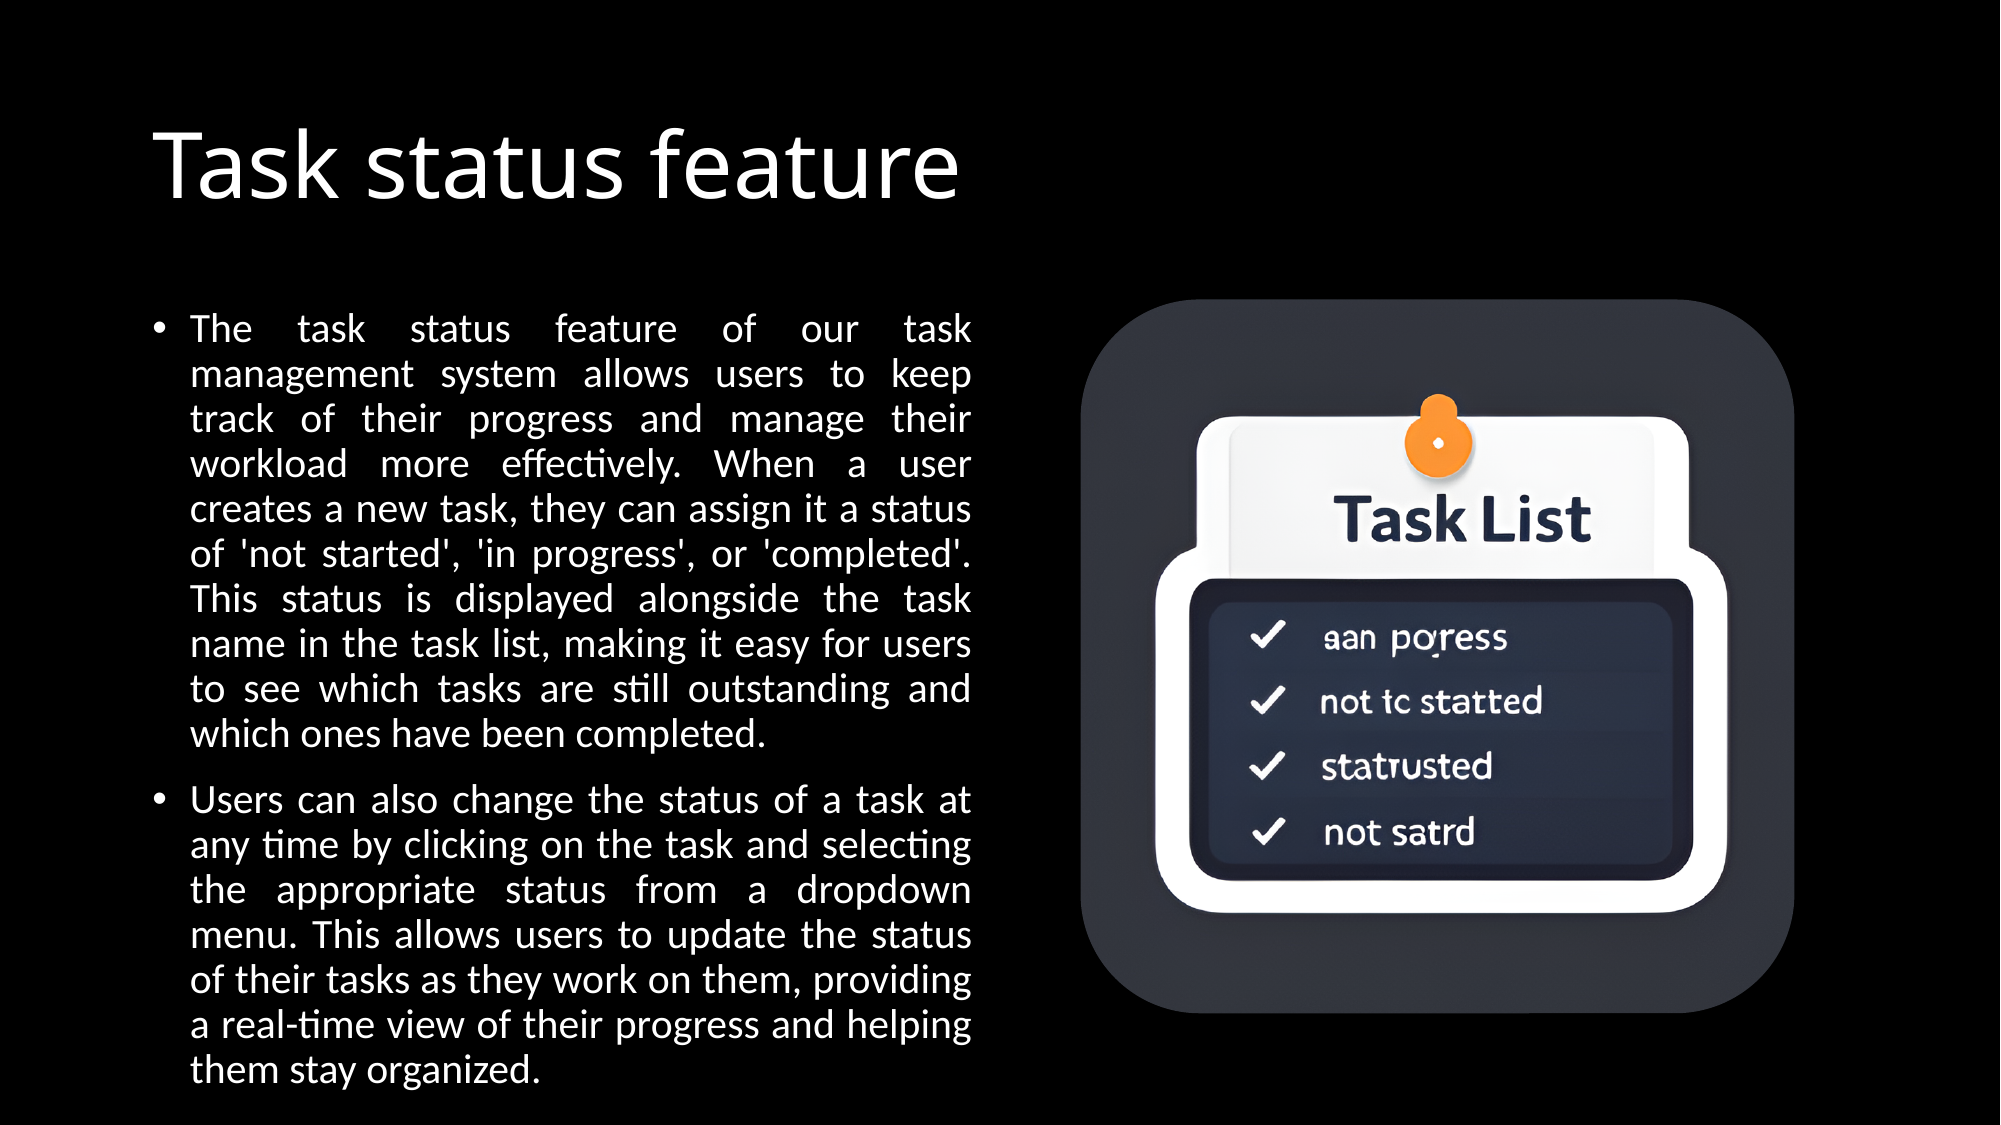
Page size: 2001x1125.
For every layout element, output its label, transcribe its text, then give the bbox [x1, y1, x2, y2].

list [1080, 299, 1795, 1014]
title Task status feature [137, 59, 1863, 278]
list The task status feature of our task management system allows users to keep track of their progress and manage their workload more effectively. When a user creates a new task, they can assign it a status of 'not started', 'in progress', or 'completed'. This status is displayed alongside the task name in the task list, making it easy for users to see which tasks are still outstanding and which ones have been completed. Users can also change the status of a task at any time by clicking on the task and selecting the appropriate status from a dropdown menu. This allows users to update the status of their tasks as they work on them, providing a real-time view of their progress and helping them stay organized. [137, 299, 988, 1014]
